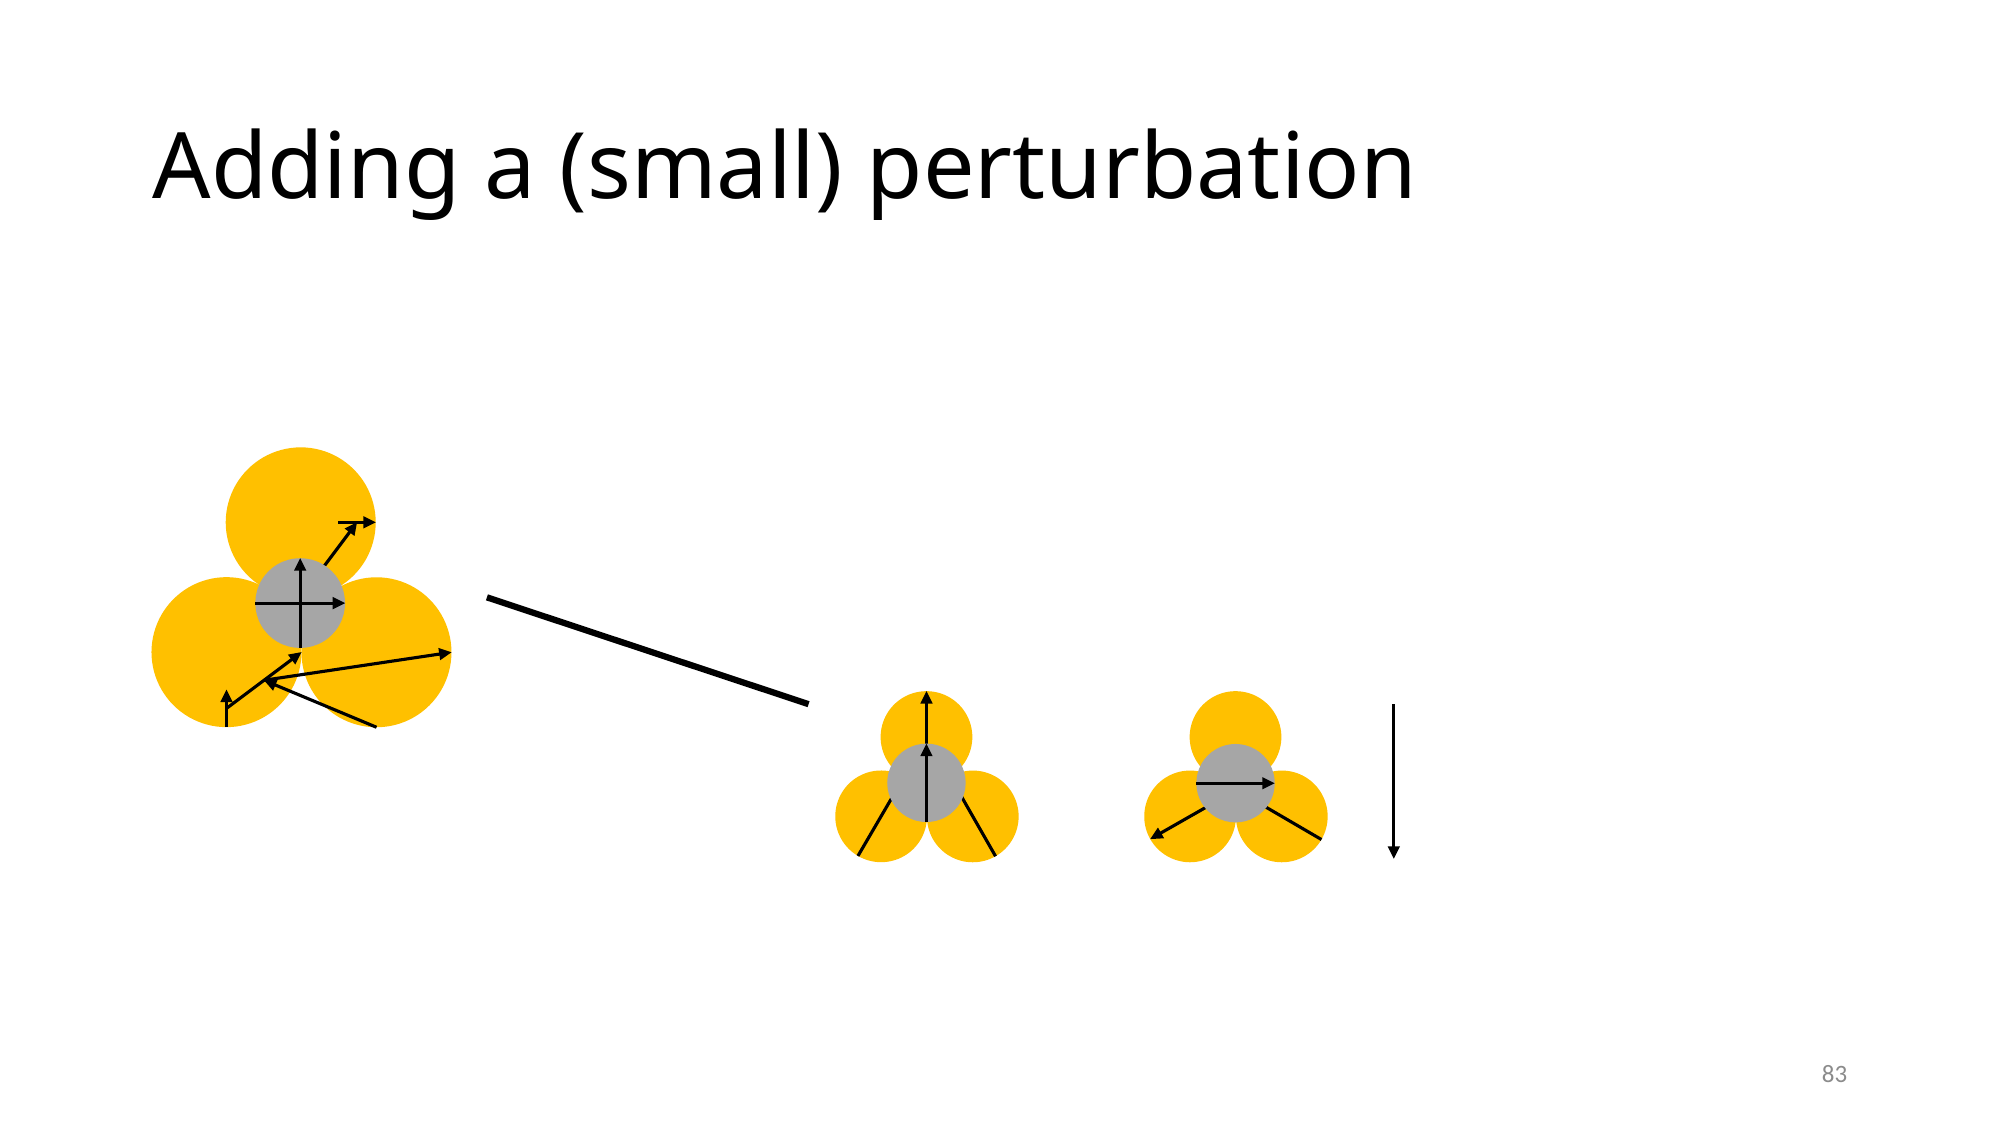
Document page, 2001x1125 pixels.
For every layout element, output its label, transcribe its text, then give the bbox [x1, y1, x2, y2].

text_box [927, 743, 967, 823]
text_box [973, 770, 1020, 858]
text_box [225, 446, 377, 584]
text_box [880, 690, 973, 766]
text_box [1195, 743, 1235, 816]
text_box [486, 597, 809, 705]
text_box [1189, 690, 1282, 766]
text_box [1236, 817, 1257, 823]
slide_number 82 [1412, 1042, 1863, 1103]
text_box [857, 822, 881, 863]
text_box [882, 803, 927, 863]
title Adding a (small) perturbation [137, 59, 1863, 278]
text_box [1236, 743, 1276, 816]
text_box [964, 770, 972, 810]
text_box [254, 557, 300, 649]
text_box [1235, 817, 1322, 863]
text_box [886, 743, 926, 823]
text_box [1214, 817, 1235, 823]
text_box [300, 604, 346, 649]
text_box [300, 576, 453, 728]
text_box [834, 769, 889, 856]
text_box [1260, 810, 1276, 816]
text_box [301, 557, 346, 603]
text_box [926, 803, 972, 863]
text_box [973, 822, 994, 863]
text_box [150, 576, 301, 728]
text_box [1143, 770, 1236, 863]
text_box [1269, 770, 1329, 838]
